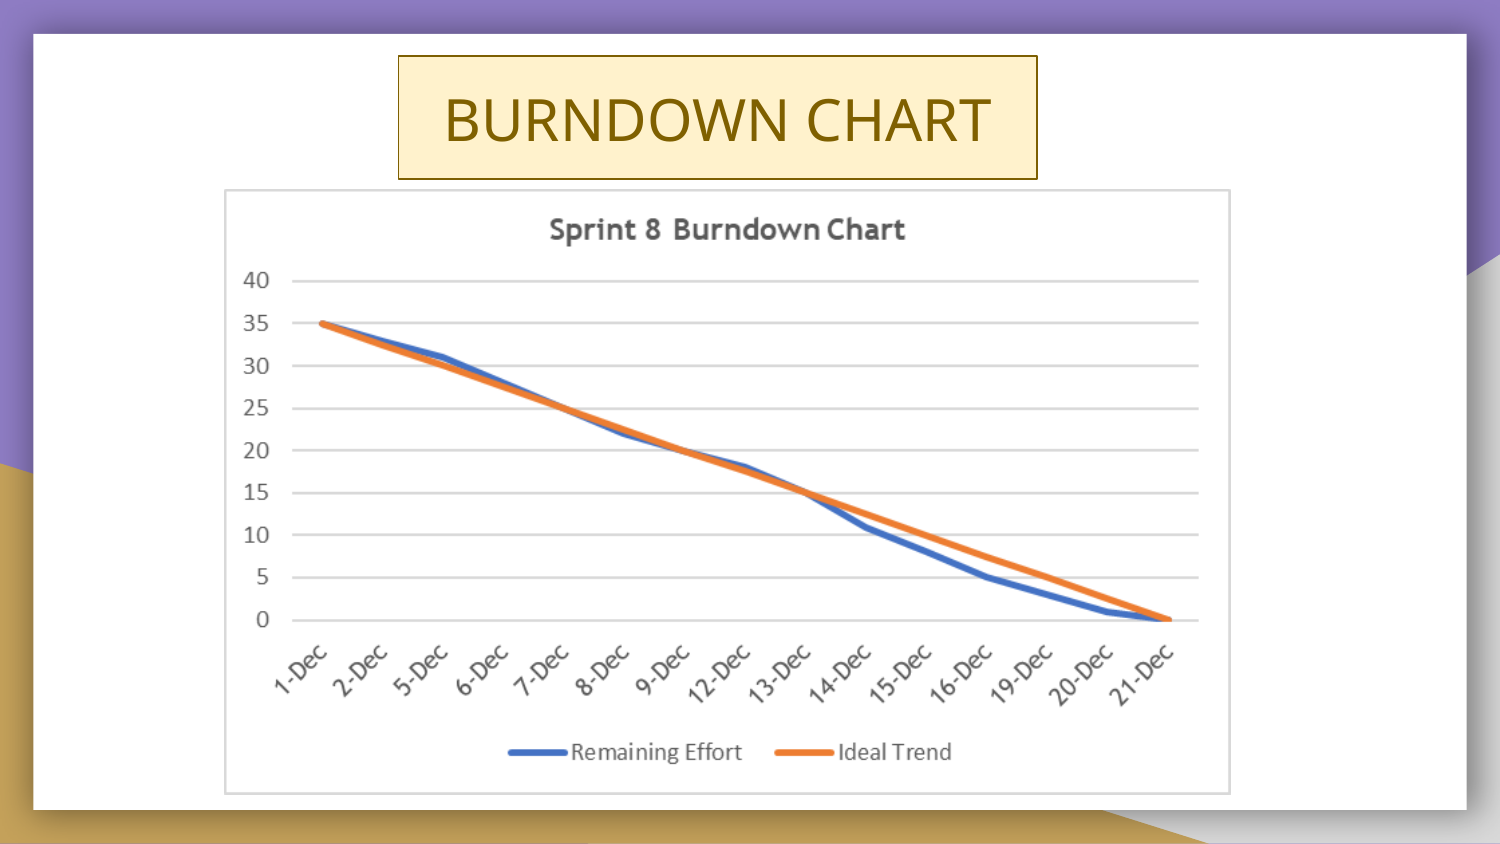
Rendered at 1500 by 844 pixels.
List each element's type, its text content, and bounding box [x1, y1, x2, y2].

text_box BURNDOWN CHART [398, 56, 1038, 180]
picture [224, 189, 1231, 795]
